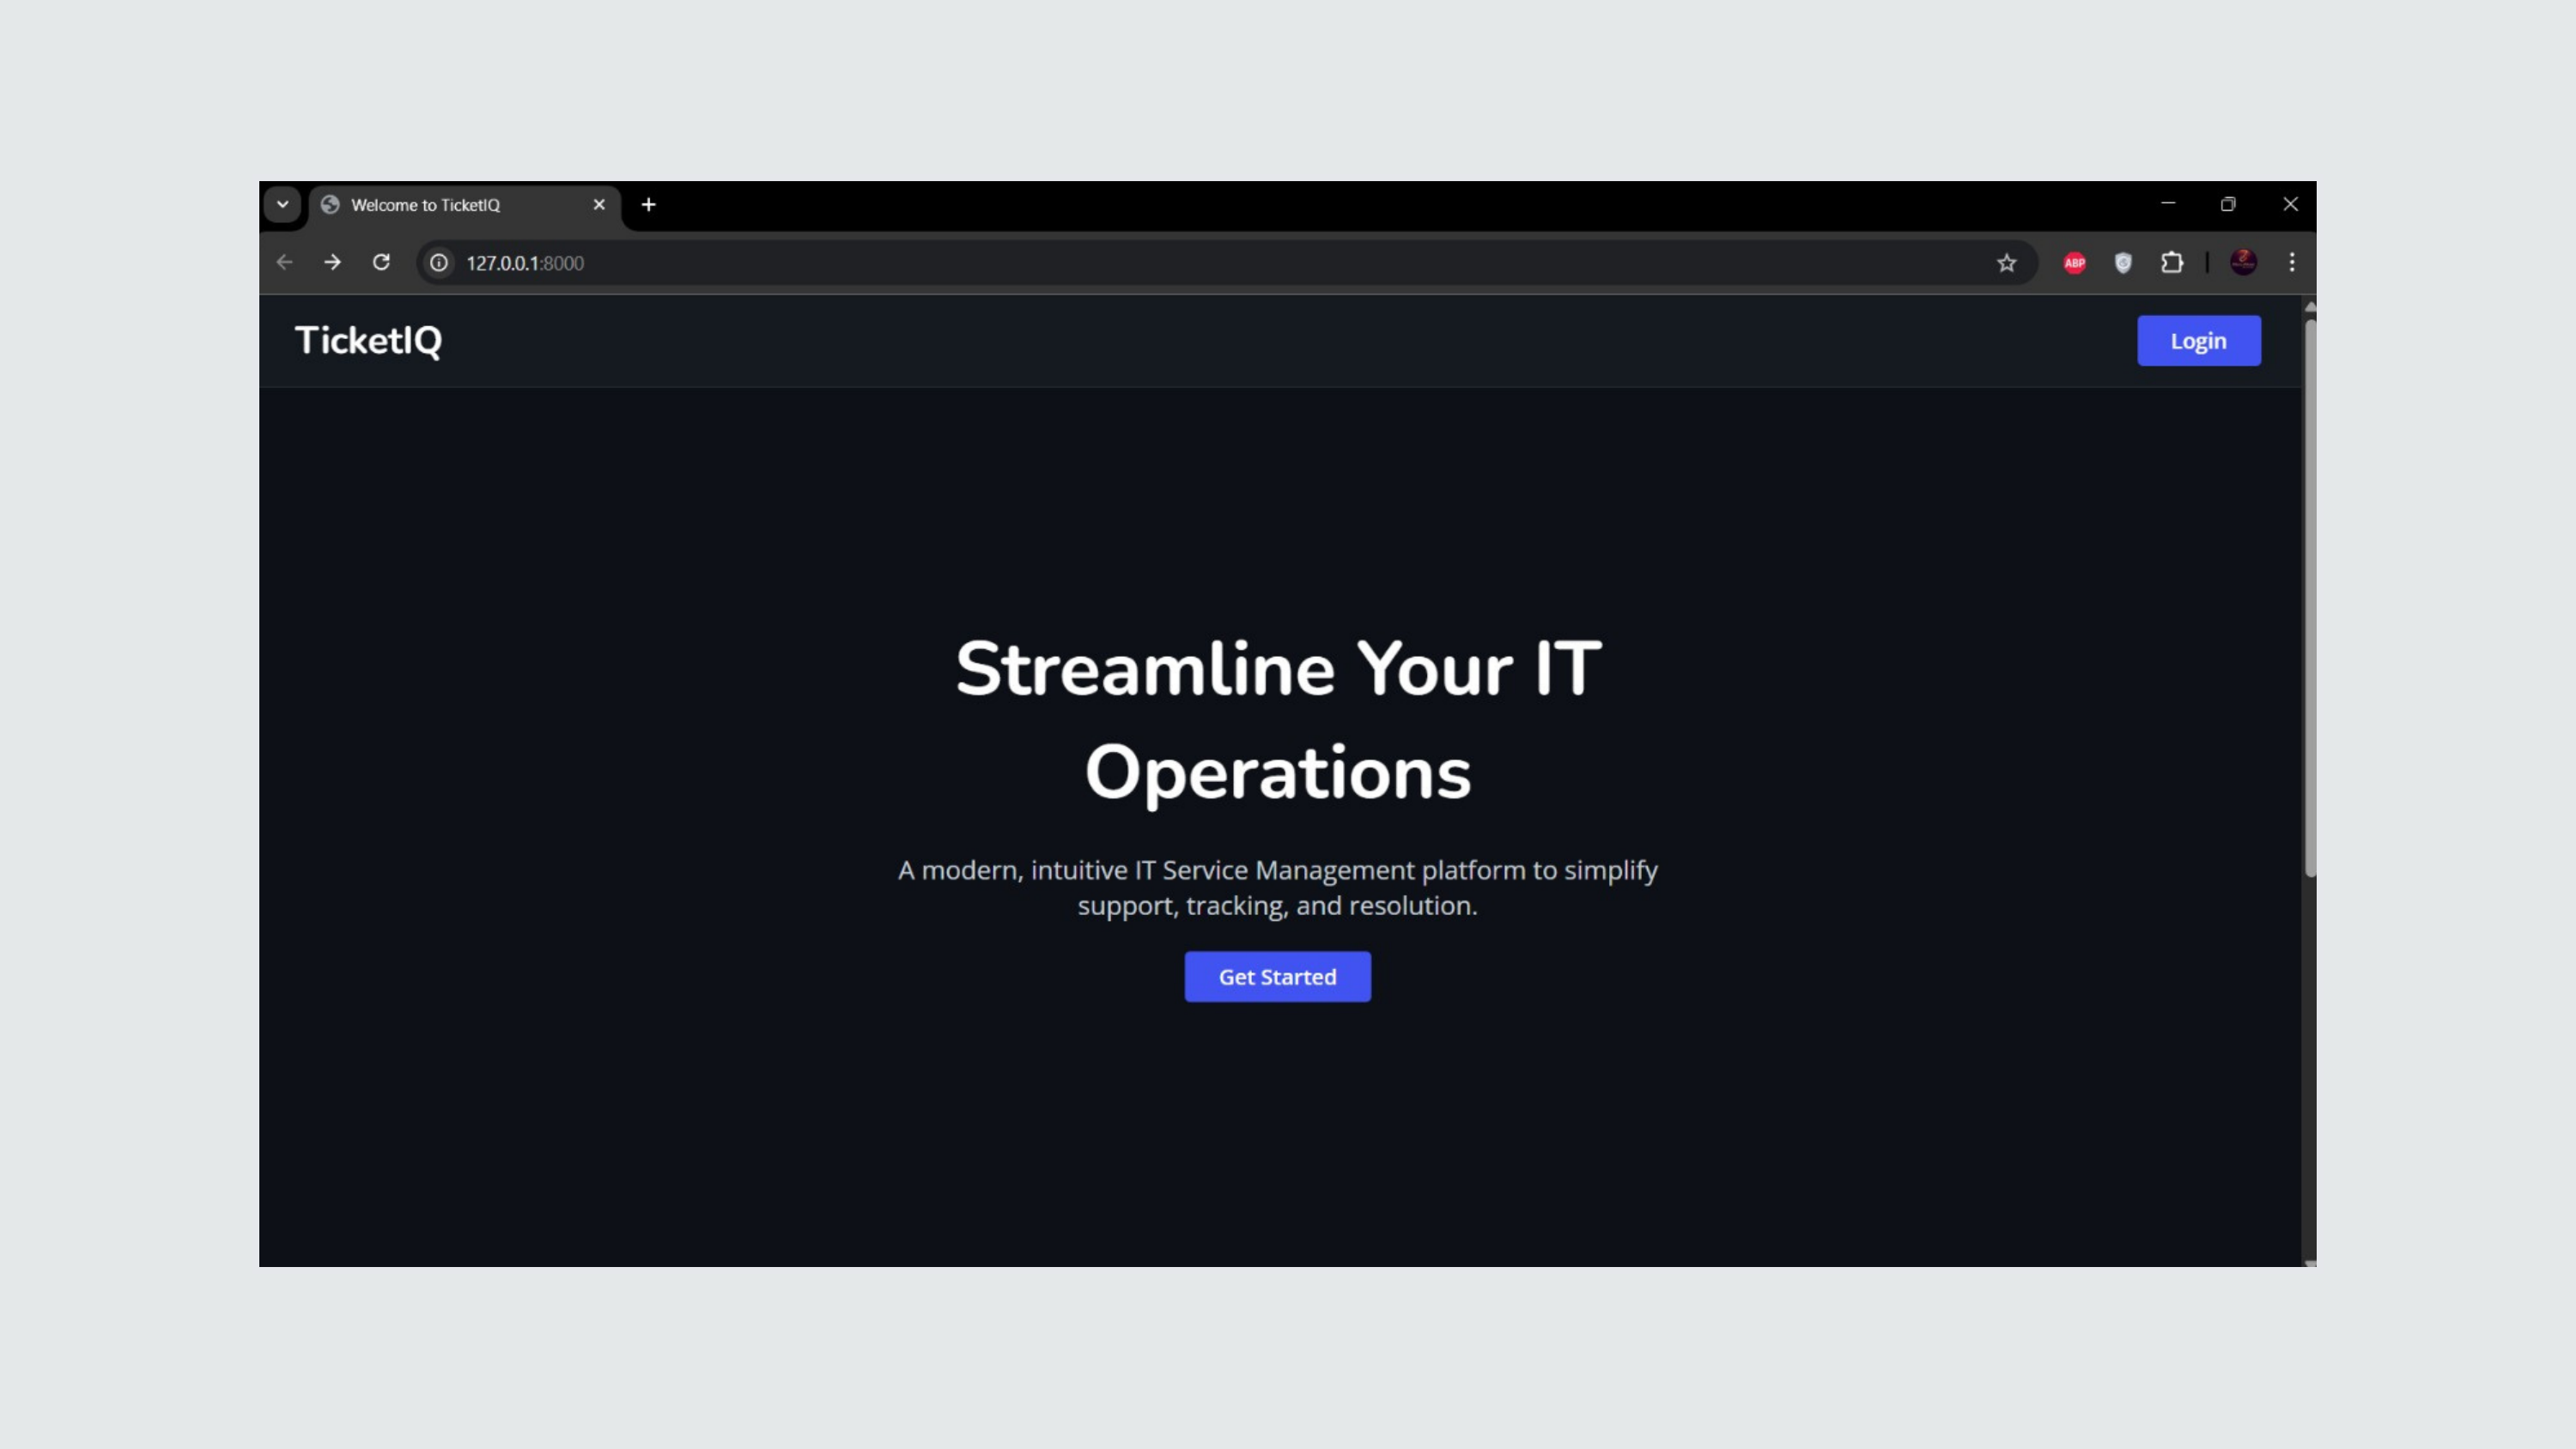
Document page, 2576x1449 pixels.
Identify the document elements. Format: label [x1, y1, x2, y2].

text_box [255, 178, 2321, 1271]
